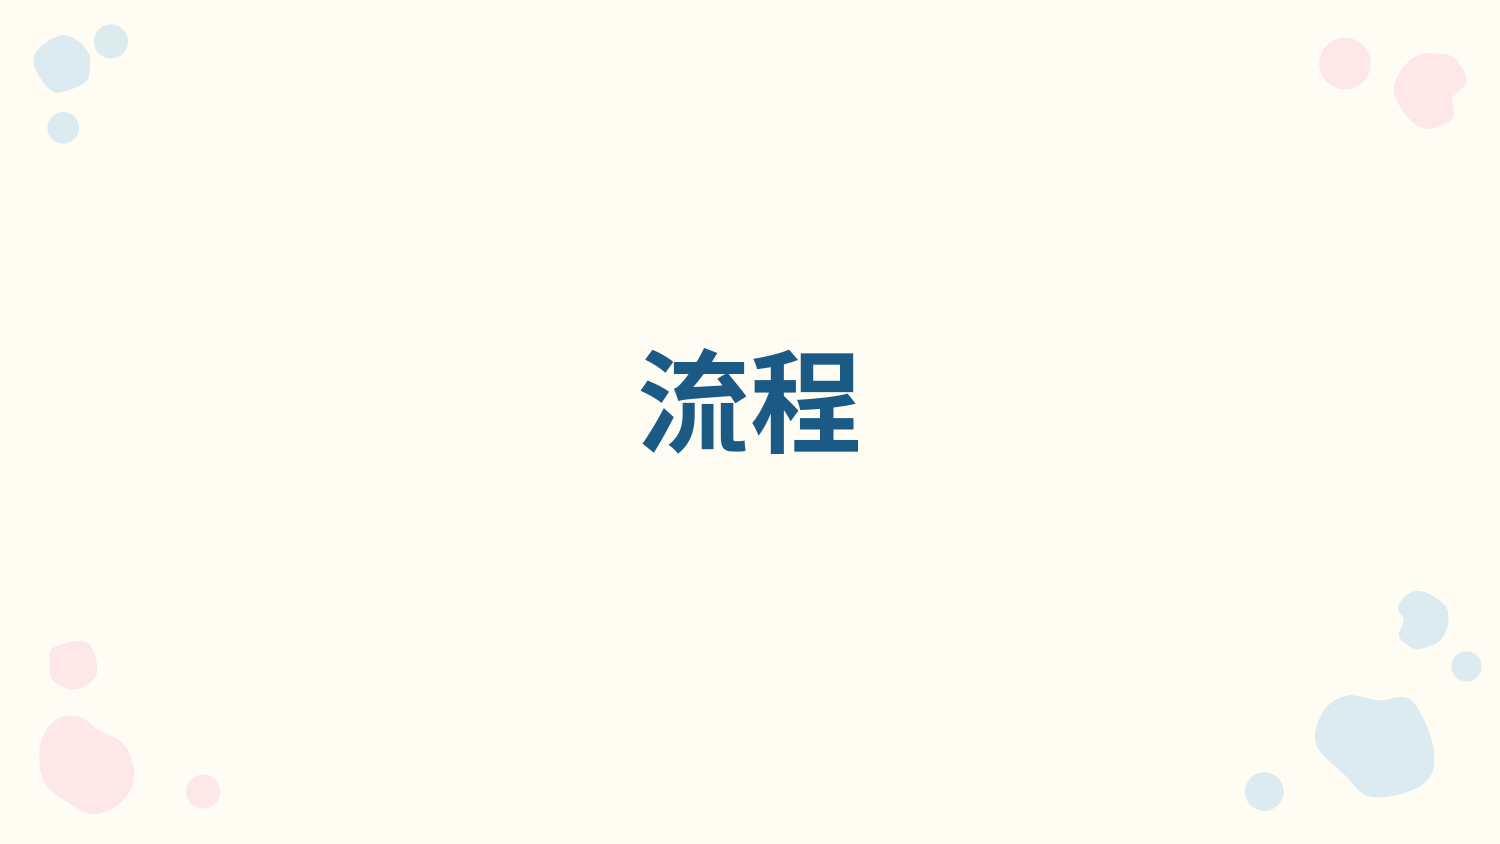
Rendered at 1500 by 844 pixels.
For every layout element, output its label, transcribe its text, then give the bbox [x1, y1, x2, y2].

title 流程 [157, 317, 1343, 568]
